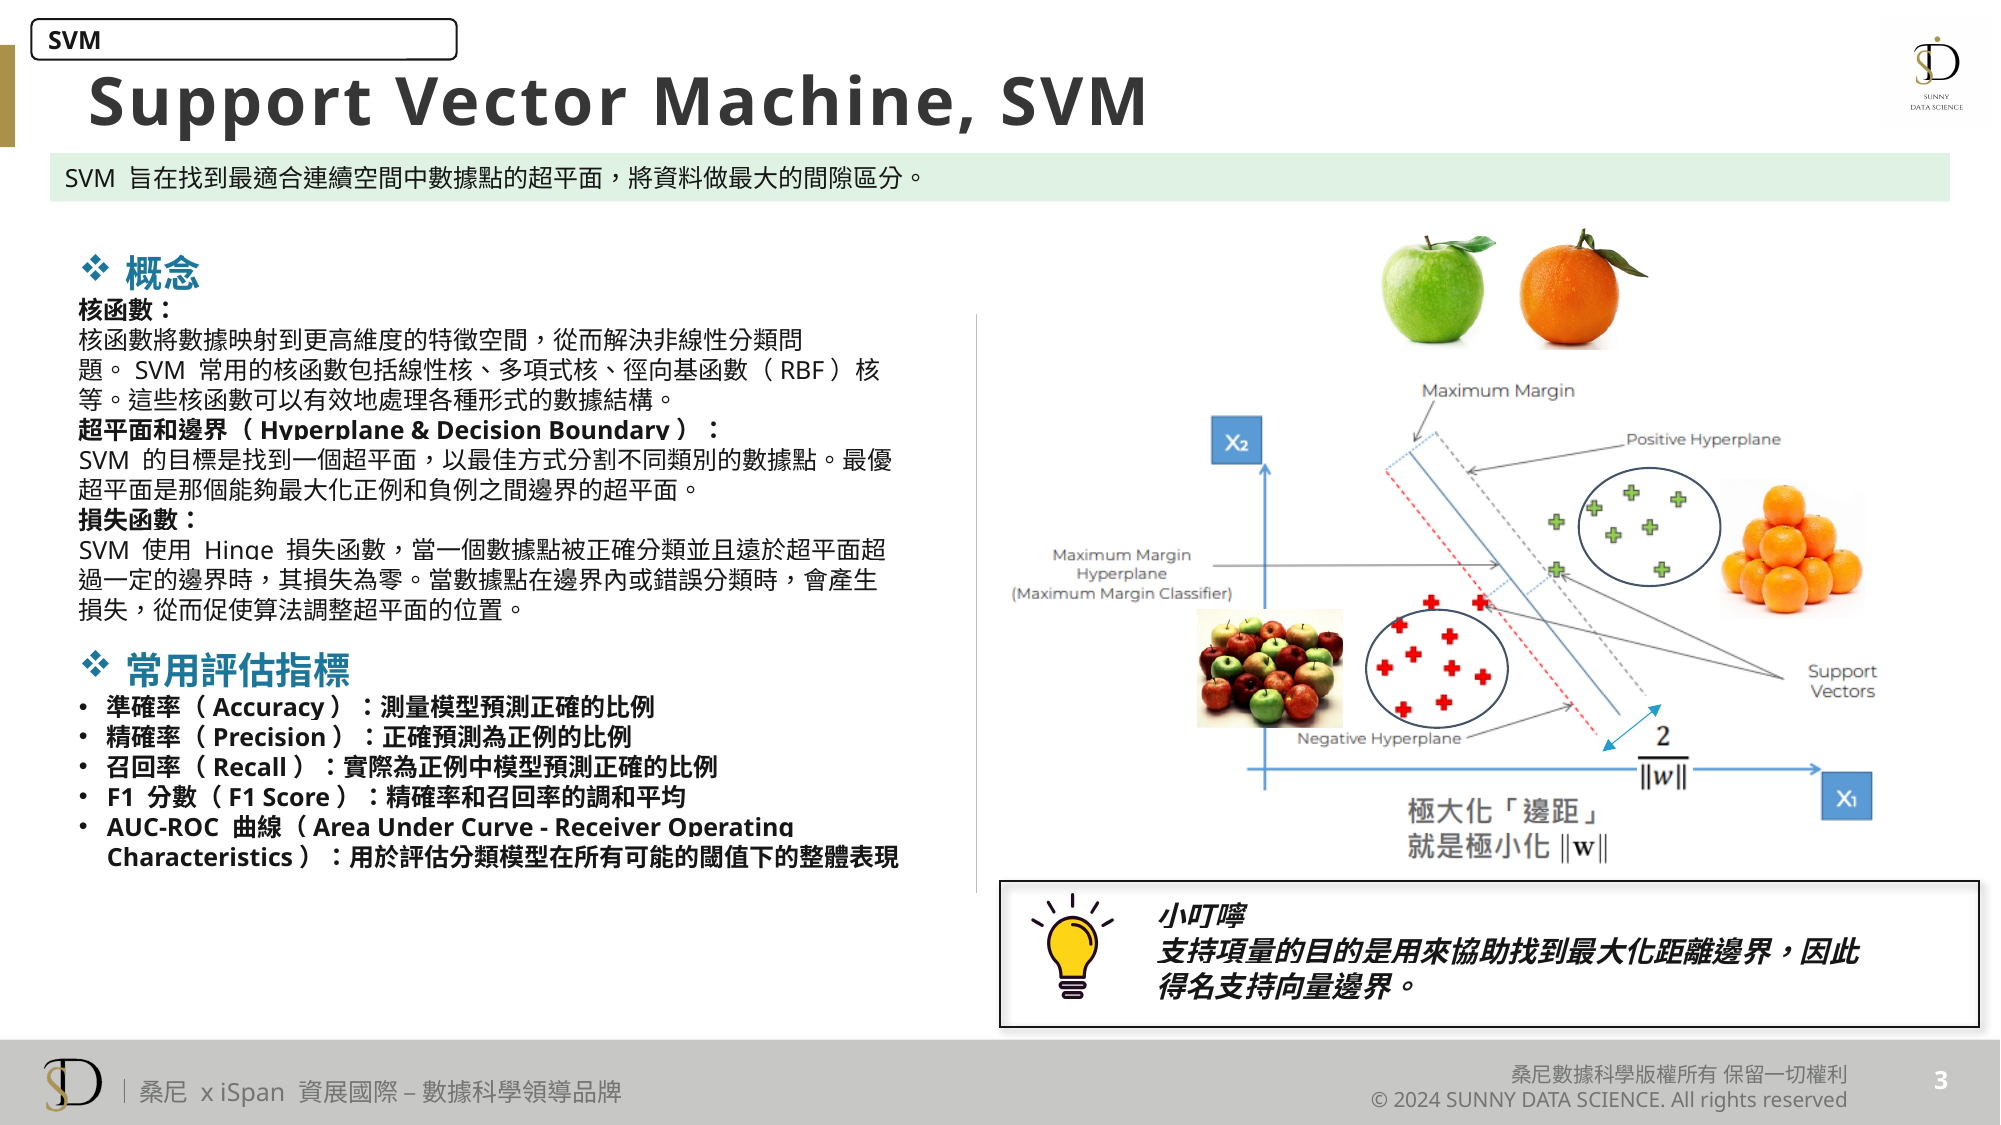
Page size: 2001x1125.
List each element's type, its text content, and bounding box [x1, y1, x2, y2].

text_box 概念 核函數： 核函數將數據映射到更高維度的特徵空間，從而解決非線性分類問題。SVM 常用的核函數包括線性核、多項式核、徑向基函數（RBF）核等。這些核函數可以有效地處理各種形式的數據結構。 超平面和邊界（Hyperplane & Decision Boundary）： SVM 的目標是找到一個超平面，以最佳方式分割不同類別的數據點。最優超平面是那個能夠最大化正例和負例之間邊界的超平面。 損失函數： SVM 使用 Hinge 損失函數，當一個數據點被正確分類並且遠於超平面超過一定的邊界時，其損失為零。當數據點在邊界內或錯誤分類時，會產生損失，從而促使算法調整超平面的位置。 常用評估指標 準確率（Accuracy）：測量模型預測正確的比例 精確率（Precision）：正確預測為正例的比例 召回率（Recall）：實際為正例中模型預測正確的比例 F1 分數（F1 Score）：精確率和召回率的調和平均 AUC-ROC 曲線（Area Under Curve - Receiver Operating Characteristics）：用於評估分類模型在所有可能的閾值下的整體表現 [64, 219, 918, 954]
text_box 小叮嚀 支持項量的目的是用來協助找到最大化距離邊界，因此得名支持向量邊界。 [1141, 890, 1895, 1046]
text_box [1602, 704, 1662, 752]
text_box SVM 旨在找到最適合連續空間中數據點的超平面，將資料做最大的間隙區分。 [49, 152, 1951, 202]
picture [0, 1020, 145, 1125]
picture [1023, 893, 1122, 999]
picture [1377, 219, 1650, 350]
text_box SVM [30, 18, 458, 61]
text_box Support Vector Machine, SVM [73, 39, 1937, 152]
picture [1880, 14, 1993, 127]
text_box [999, 880, 1980, 1028]
picture [1011, 361, 1935, 868]
